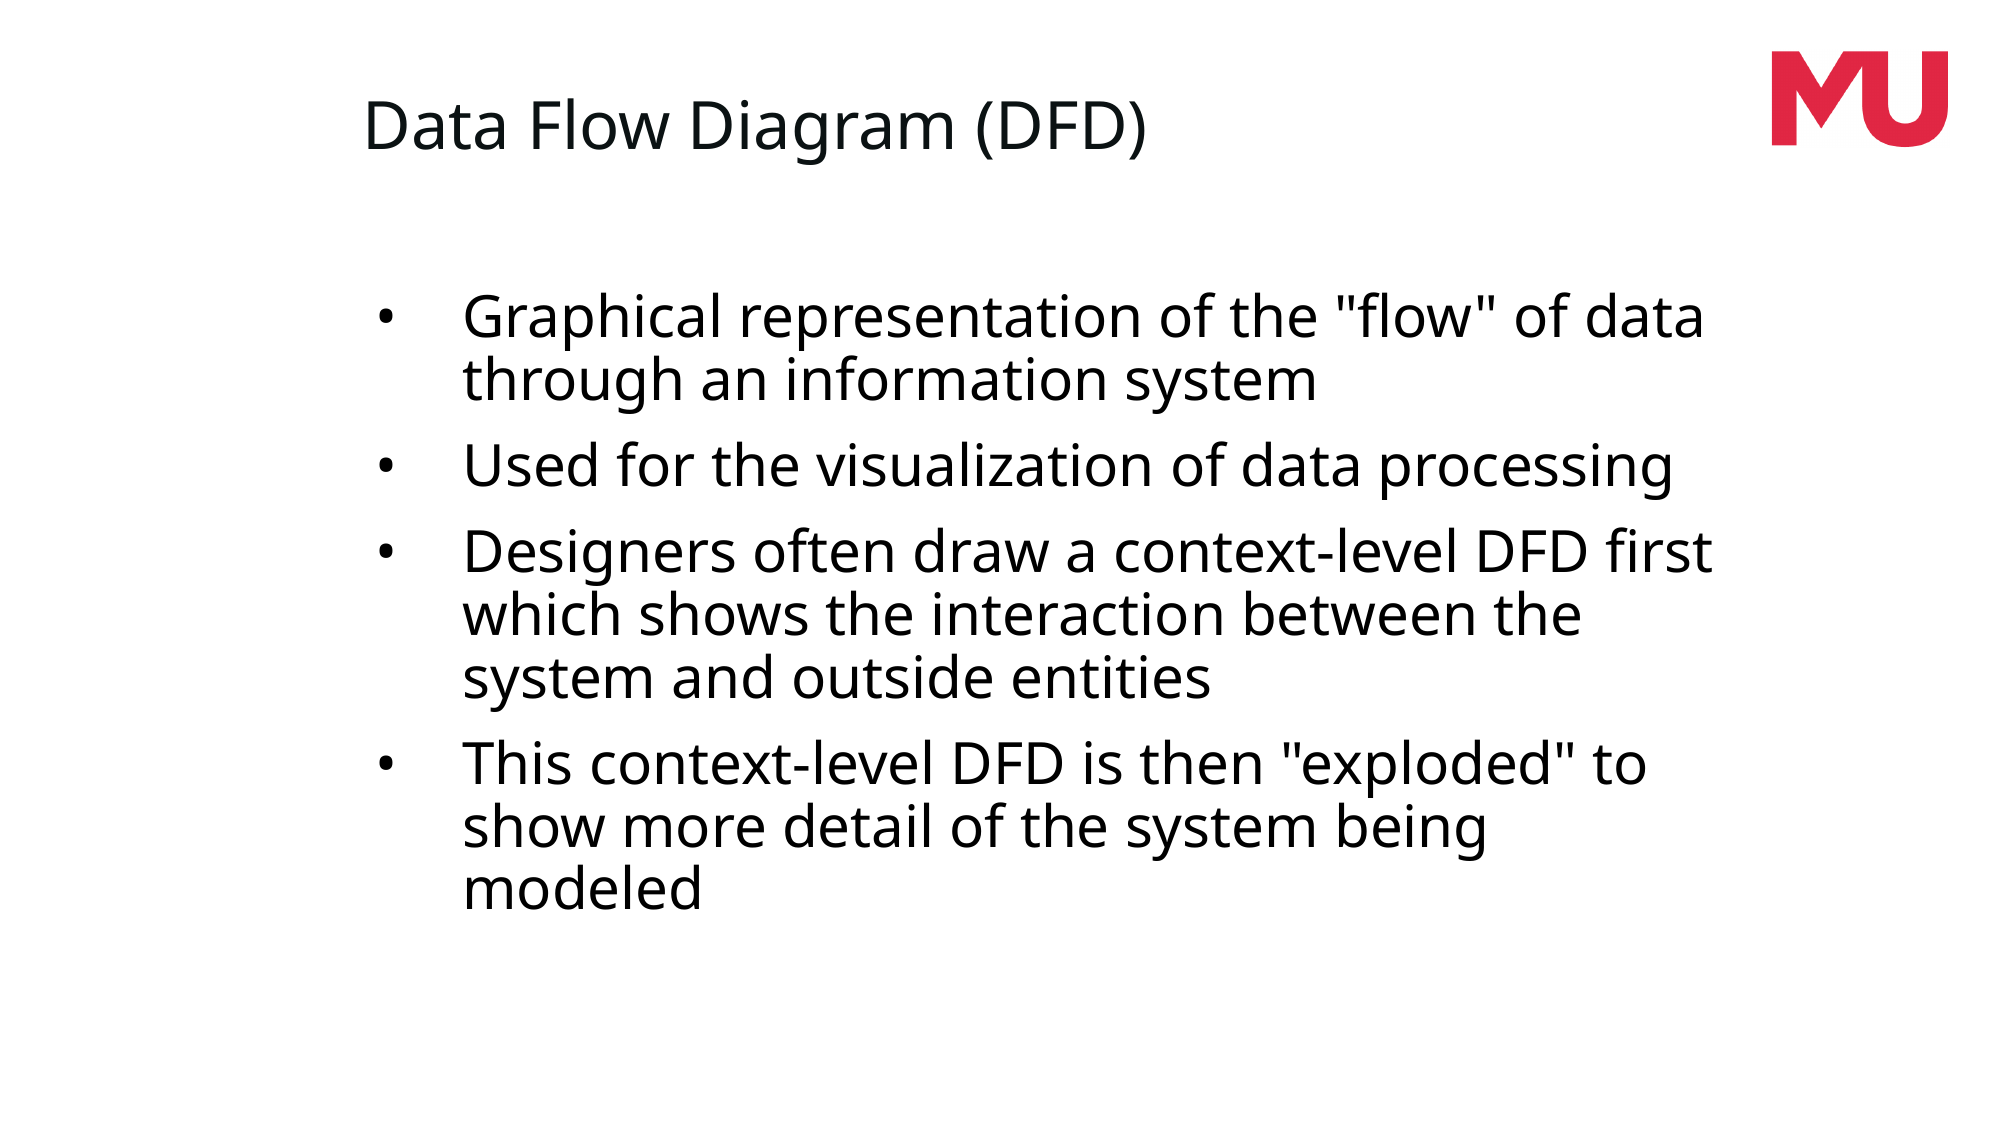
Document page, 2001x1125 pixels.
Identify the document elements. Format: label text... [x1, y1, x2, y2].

picture [1770, 49, 1950, 148]
text_box Data Flow Diagram (DFD) [362, 82, 1419, 219]
text_box Graphical representation of the "flow" of data through an information system Used for the visualization of data processing Designers often draw a context-level DFD first which shows the interaction between the system and outside entities This context-level DFD is then "exploded" to show more detail of the system being modeled [374, 287, 1725, 1011]
